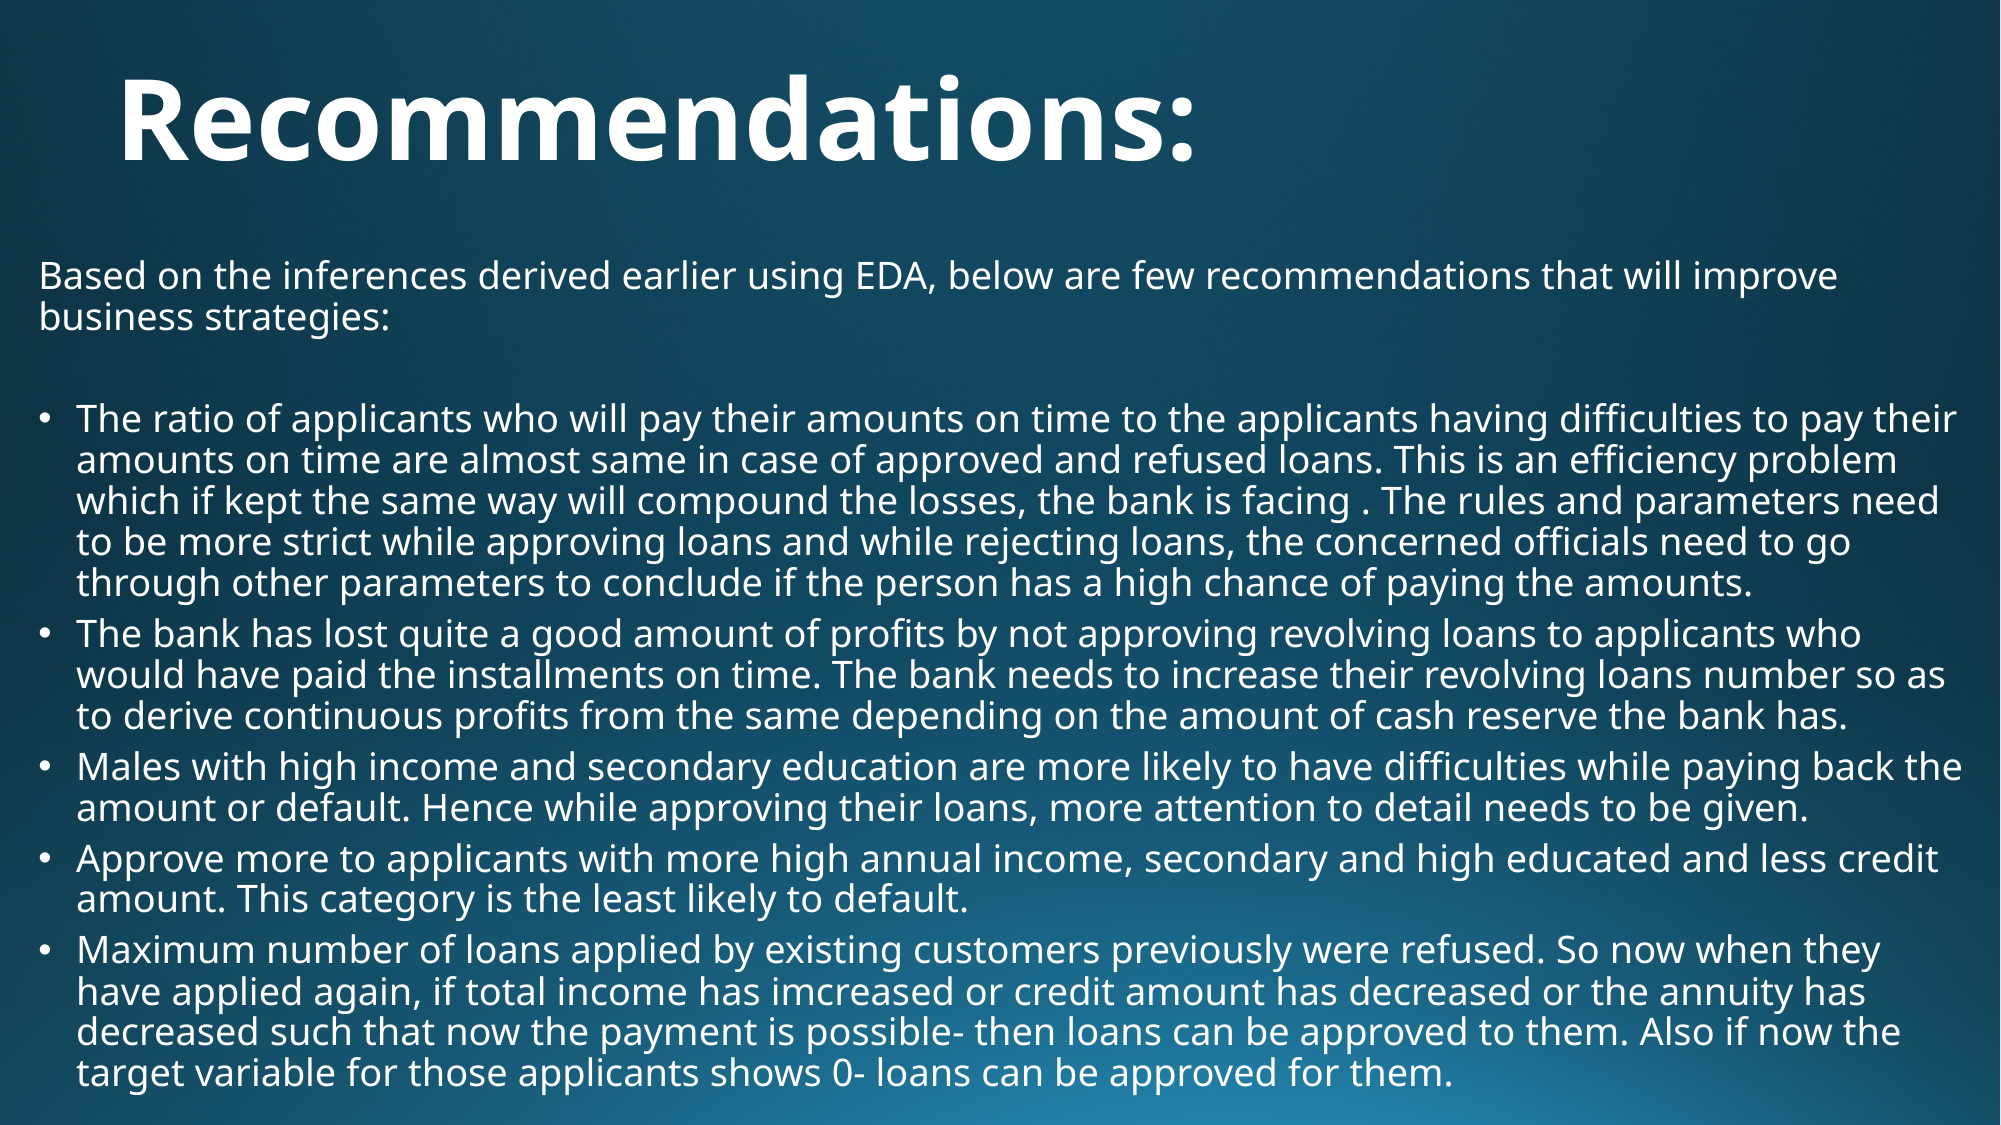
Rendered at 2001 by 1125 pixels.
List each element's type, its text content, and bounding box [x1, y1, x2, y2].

title Recommendations: [100, 0, 1818, 249]
list Based on the inferences derived earlier using EDA, below are few recommendations that will improve business strategies: The ratio of applicants who will pay their amounts on time to the applicants having difficulties to pay their amounts on time are almost same in case of approved and refused loans. This is an efficiency problem which if kept the same way will compound the losses, the bank is facing . The rules and parameters need to be more strict while approving loans and while rejecting loans, the concerned officials need to go through other parameters to conclude if the person has a high chance of paying the amounts. The bank has lost quite a good amount of profits by not approving revolving loans to applicants who would have paid the installments on time. The bank needs to increase their revolving loans number so as to derive continuous profits from the same depending on the amount of cash reserve the bank has. Males with high income and secondary education are more likely to have difficulties while paying back the amount or default. Hence while approving their loans, more attention to detail needs to be given. Approve more to applicants with more high annual income, secondary and high educated and less credit amount. This category is the least likely to default. Maximum number of loans applied by existing customers previously were refused. So now when they have applied again, if total income has imcreased or credit amount has decreased or the annuity has decreased such that now the payment is possible- then loans can be approved to them. Also if now the target variable for those applicants shows 0- loans can be approved for them. [23, 249, 1984, 1112]
picture [0, 0, 2001, 1125]
